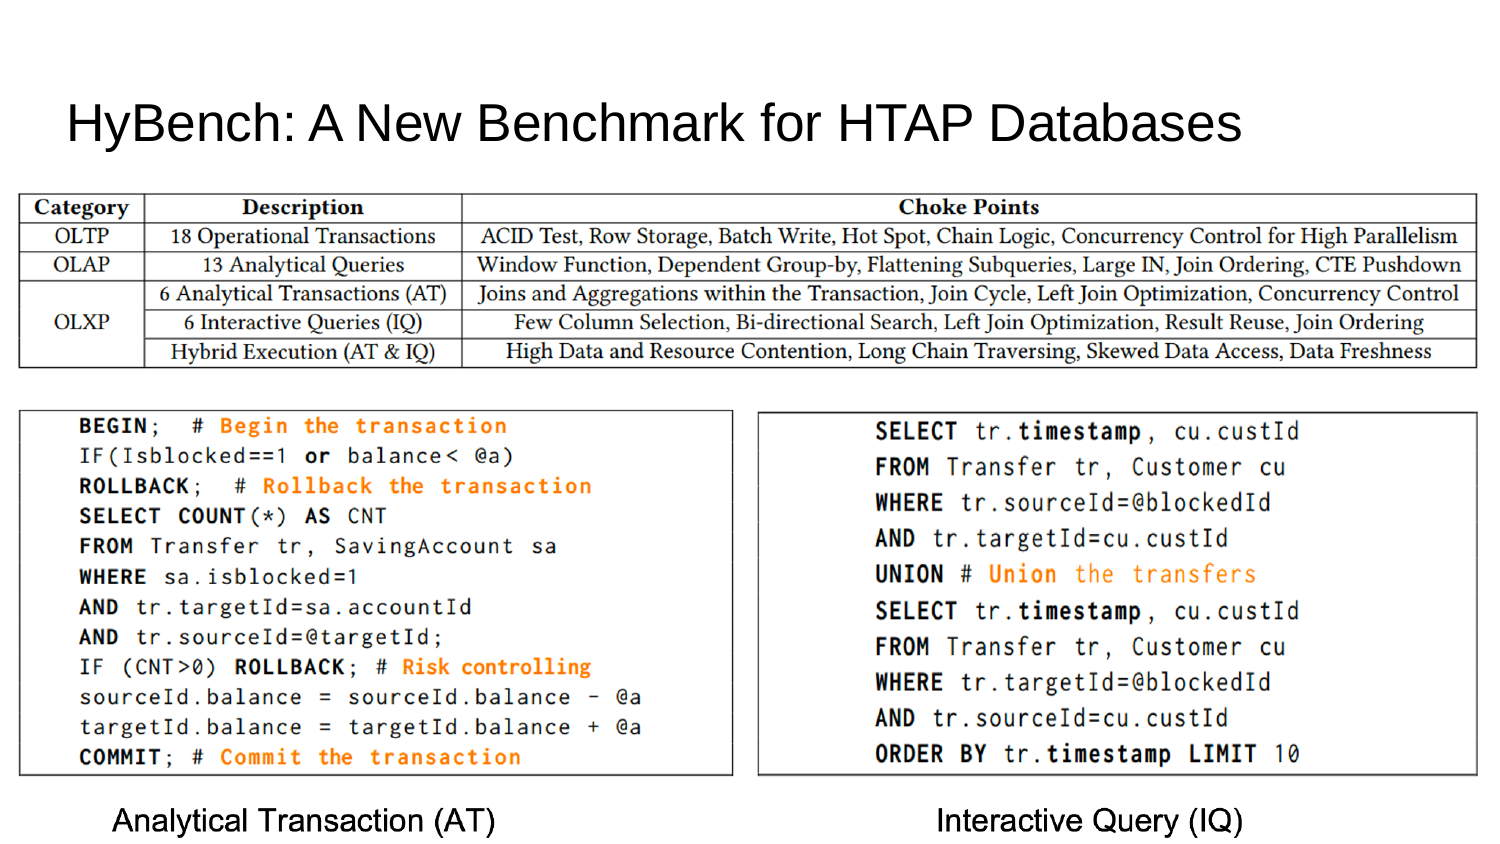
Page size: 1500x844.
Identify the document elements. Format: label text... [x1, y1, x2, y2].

picture [4, 180, 1500, 844]
title HyBench: A New Benchmark for HTAP Databases [51, 72, 1449, 167]
